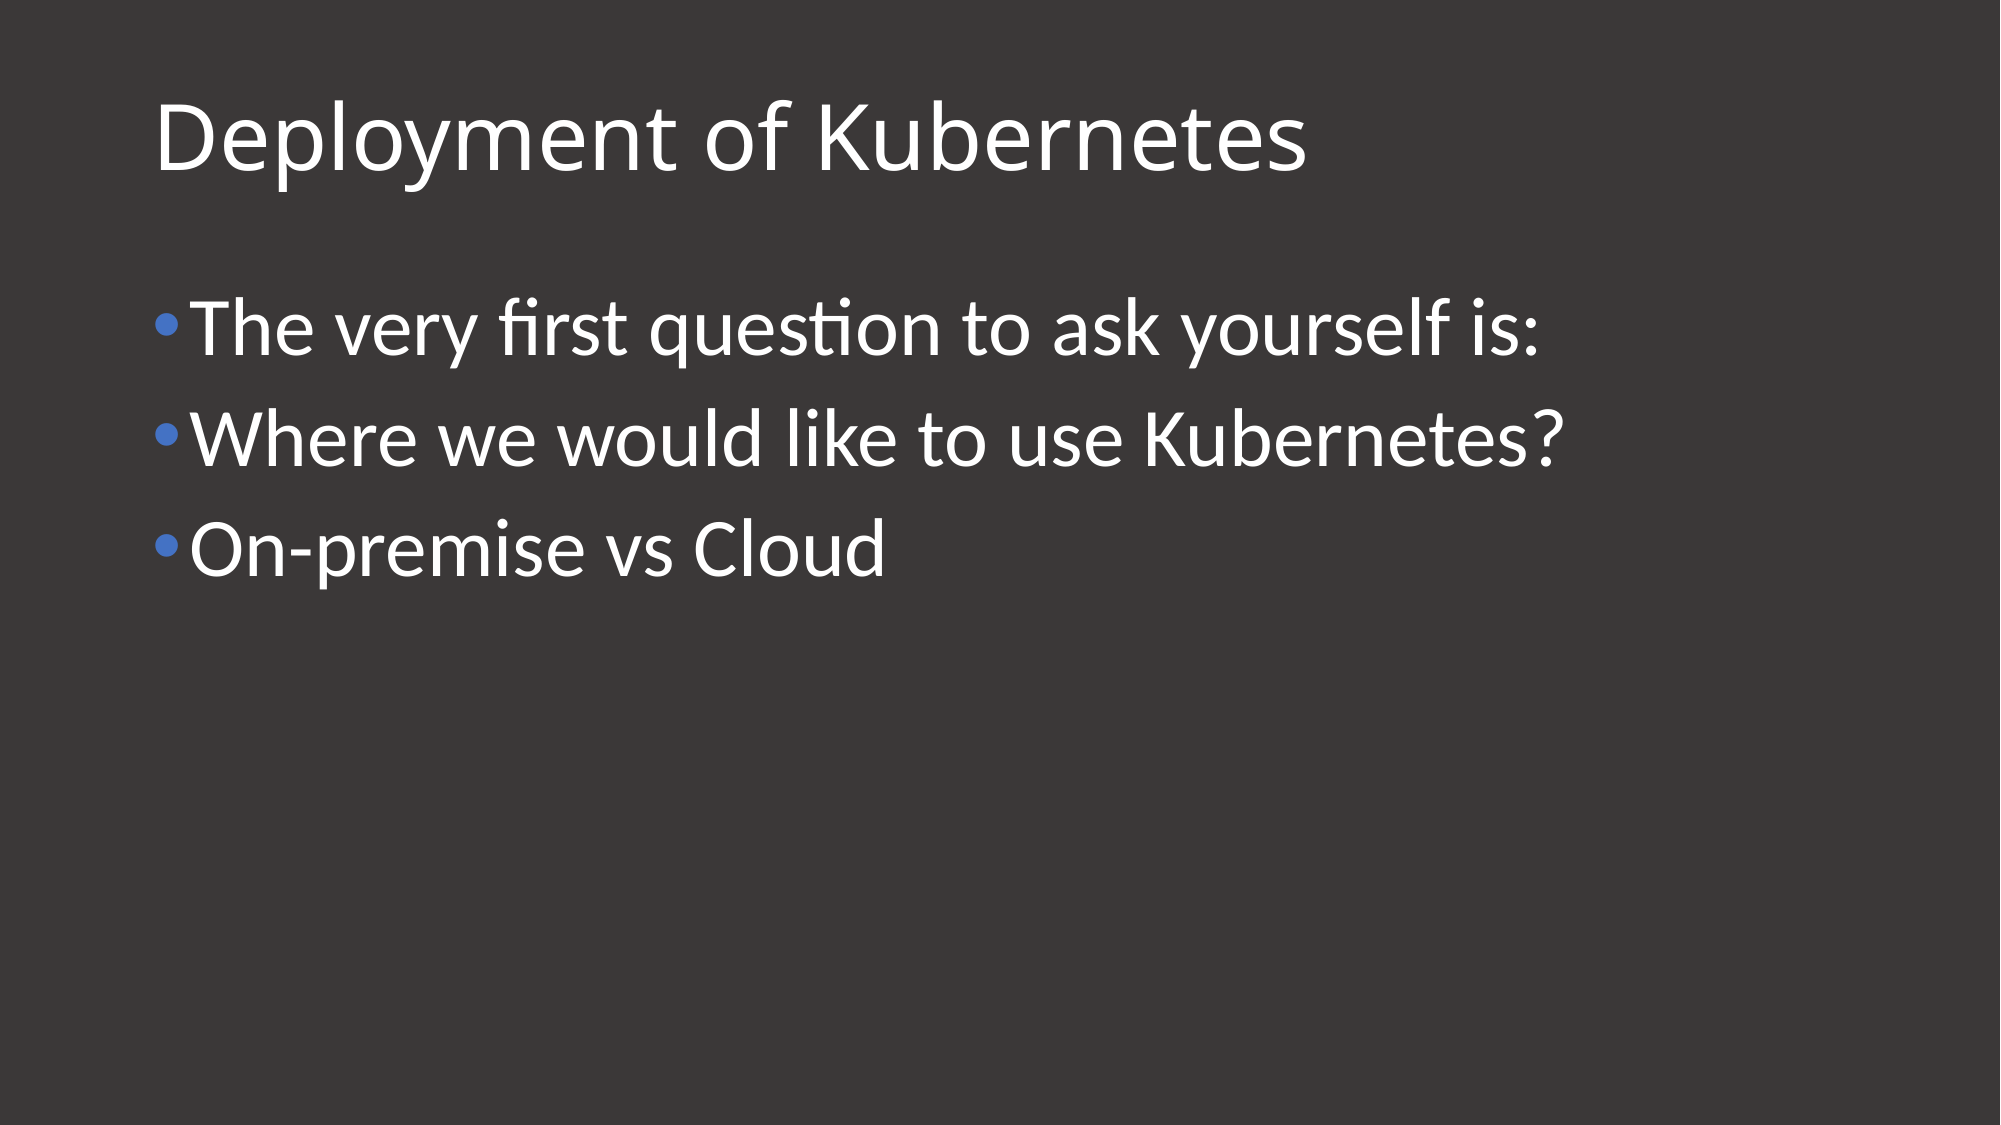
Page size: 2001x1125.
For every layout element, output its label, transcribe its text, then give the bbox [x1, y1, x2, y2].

list The very first question to ask yourself is: Where we would like to use Kubernetes? On-premise vs Cloud [137, 276, 1863, 985]
title Deployment of Kubernetes [137, 82, 1863, 199]
